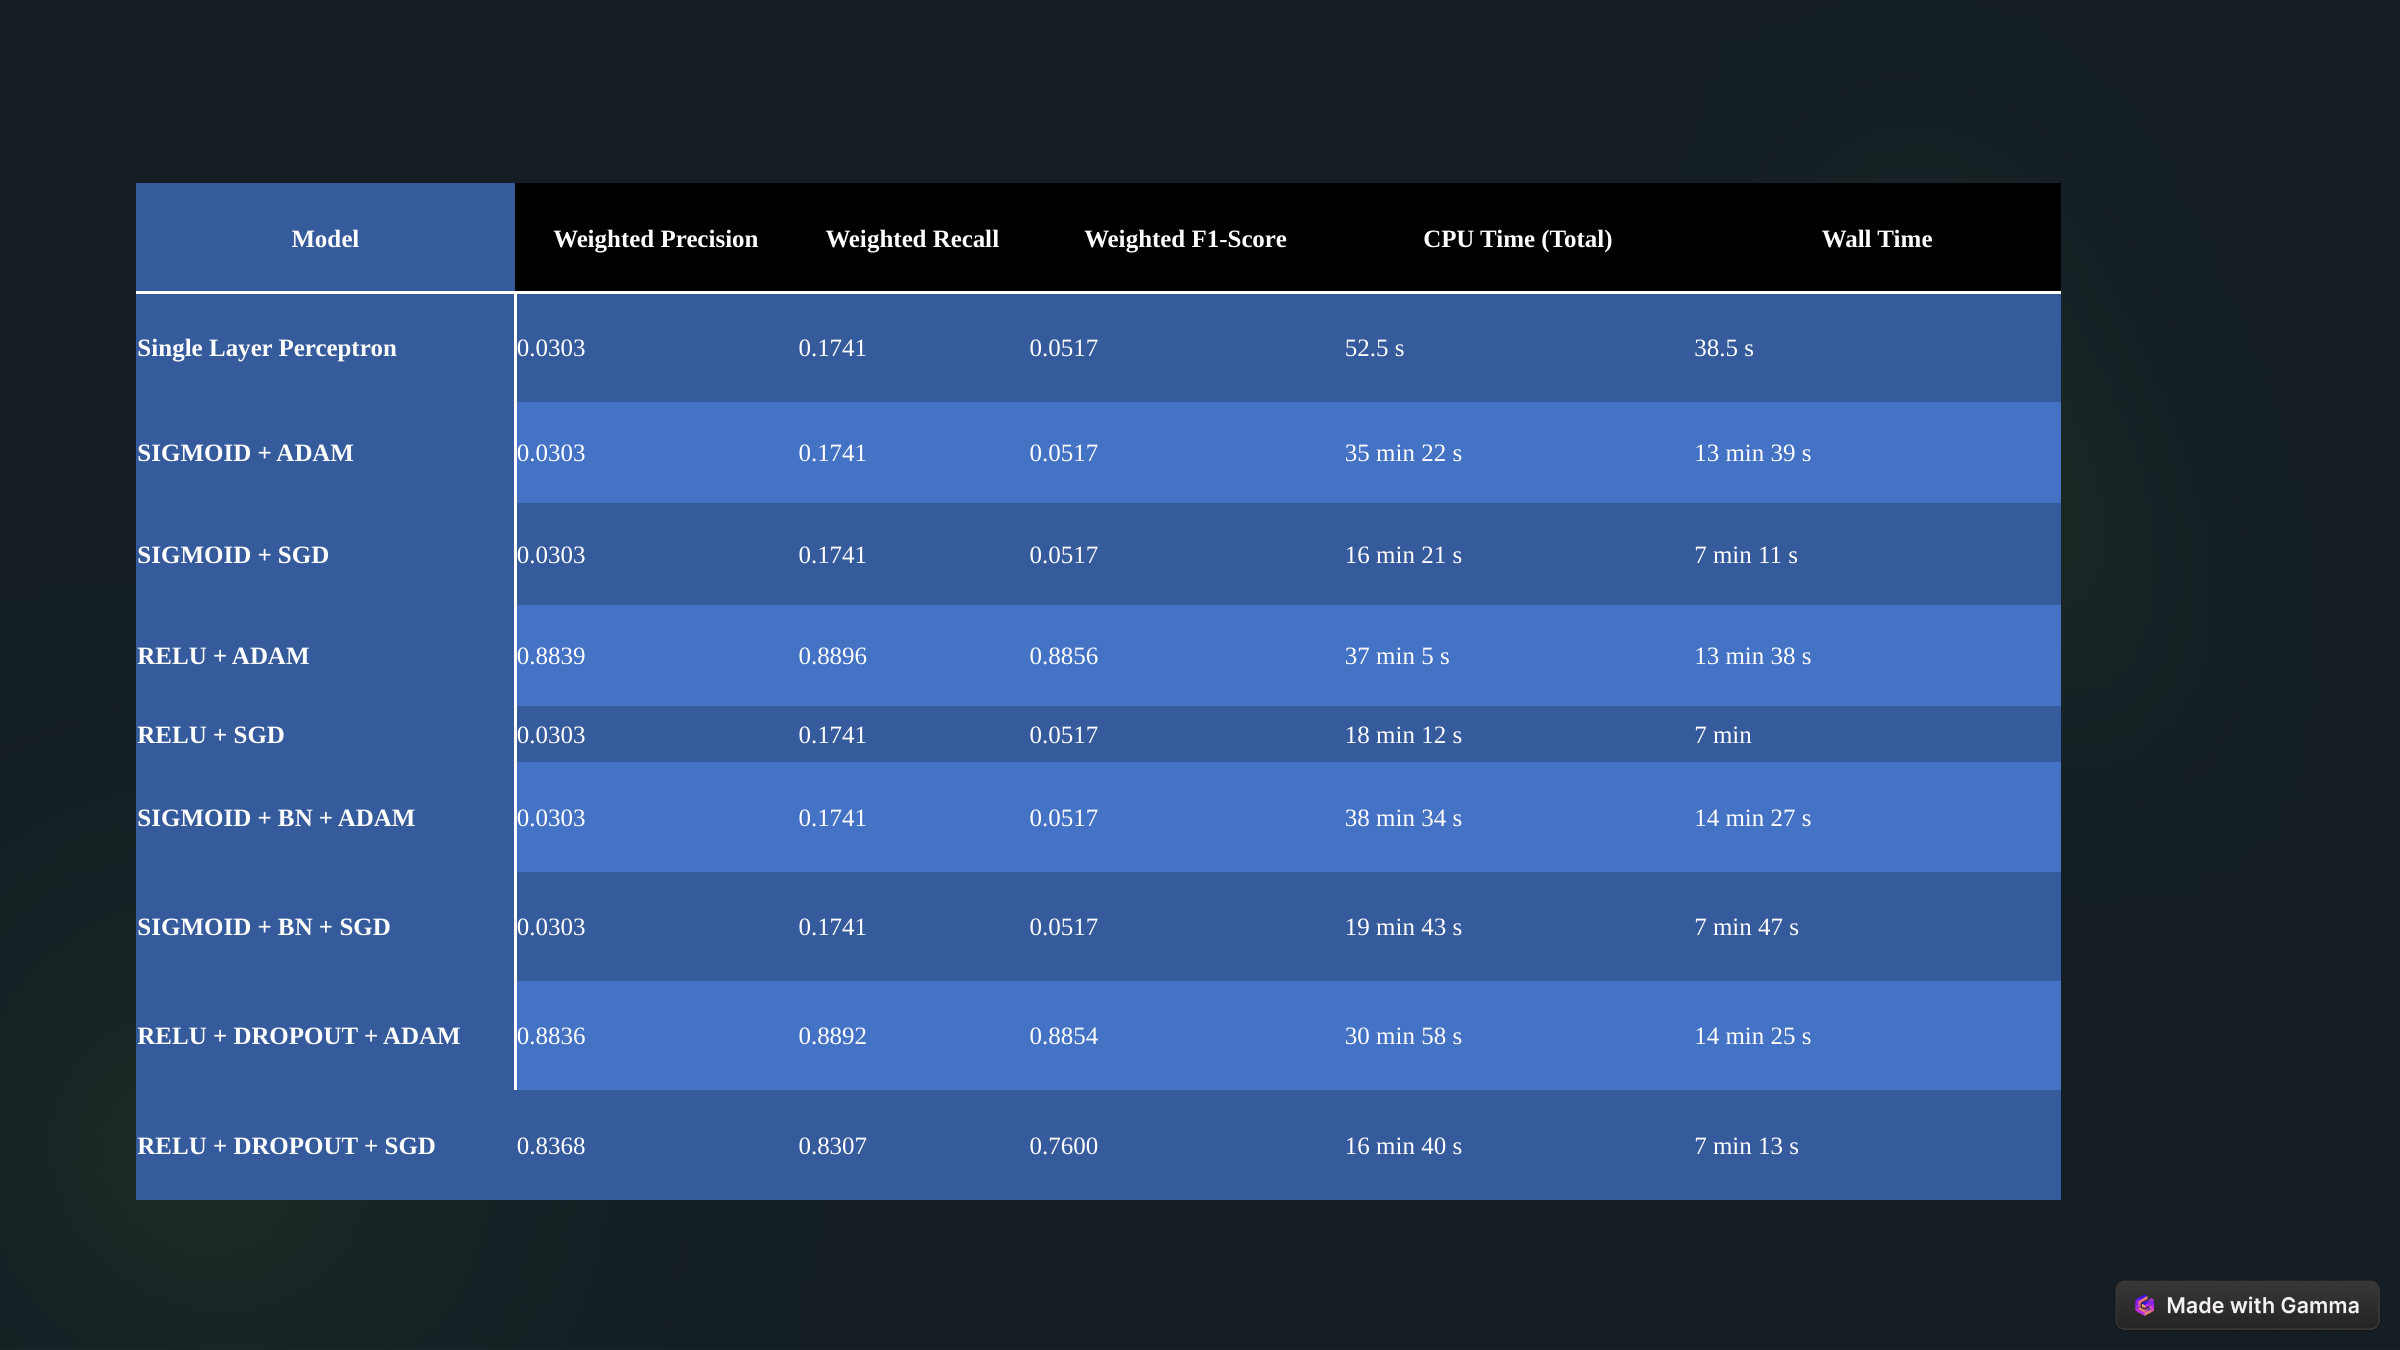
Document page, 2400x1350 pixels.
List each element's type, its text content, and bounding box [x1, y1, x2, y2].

table_cell RELU + DROPOUT + SGD [136, 1090, 515, 1200]
table_cell 0.1741 [797, 872, 1028, 981]
table_cell RELU + DROPOUT + ADAM [136, 981, 514, 1090]
table_cell 16 min 40 s [1344, 1090, 1693, 1200]
table_cell 52.5 s [1344, 294, 1693, 402]
table_cell 0.7600 [1028, 1090, 1344, 1200]
table_cell 0.0517 [1028, 872, 1344, 981]
table_cell 0.8896 [797, 605, 1028, 706]
table_cell 0.8839 [517, 605, 797, 706]
table_cell 19 min 43 s [1344, 872, 1693, 981]
table_cell 0.0303 [517, 762, 797, 872]
table_cell 7 min 13 s [1693, 1090, 2061, 1200]
table_cell 0.8307 [797, 1090, 1028, 1200]
table_cell 18 min 12 s [1344, 706, 1693, 762]
table_cell 38.5 s [1693, 294, 2061, 402]
table_cell RELU + ADAM [136, 605, 514, 706]
table_cell 0.0517 [1028, 503, 1344, 605]
table_cell 0.0517 [1028, 294, 1344, 402]
table_cell 0.0517 [1028, 706, 1344, 762]
table_header Weighted Precision [515, 183, 797, 291]
table_header Weighted F1-Score [1028, 183, 1344, 291]
table_cell 0.0303 [517, 402, 797, 503]
table_cell 37 min 5 s [1344, 605, 1693, 706]
table_cell SIGMOID + ADAM [136, 402, 514, 503]
table_cell 7 min 47 s [1693, 872, 2061, 981]
table_cell 0.1741 [797, 402, 1028, 503]
table_header Weighted Recall [797, 183, 1028, 291]
table_cell RELU + SGD [136, 706, 514, 762]
table_cell 0.0303 [517, 503, 797, 605]
table_cell SIGMOID + SGD [136, 503, 514, 605]
table_cell 13 min 38 s [1693, 605, 2061, 706]
table_cell 35 min 22 s [1344, 402, 1693, 503]
table_cell 0.0303 [517, 872, 797, 981]
table_cell 0.1741 [797, 762, 1028, 872]
table_cell 14 min 25 s [1693, 981, 2061, 1090]
table_cell 7 min 11 s [1693, 503, 2061, 605]
table_cell SIGMOID + BN + SGD [136, 872, 514, 981]
table_cell 7 min [1693, 706, 2061, 762]
table_header CPU Time (Total) [1344, 183, 1693, 291]
table_cell 0.0303 [517, 706, 797, 762]
table_cell 0.8836 [517, 981, 797, 1090]
table_cell 0.1741 [797, 706, 1028, 762]
table_cell 0.1741 [797, 294, 1028, 402]
table_cell 30 min 58 s [1344, 981, 1693, 1090]
table_cell SIGMOID + BN + ADAM [136, 762, 514, 872]
table_cell Single Layer Perceptron [136, 294, 514, 402]
table_cell 16 min 21 s [1344, 503, 1693, 605]
table_header Wall Time [1693, 183, 2061, 291]
table_cell 0.0303 [517, 294, 797, 402]
table_cell 0.0517 [1028, 402, 1344, 503]
table_cell 0.8892 [797, 981, 1028, 1090]
table_header Model [136, 183, 515, 291]
picture [2106, 1271, 2389, 1339]
table_cell 0.8856 [1028, 605, 1344, 706]
table_cell 38 min 34 s [1344, 762, 1693, 872]
table_cell 0.1741 [797, 503, 1028, 605]
table_cell 0.0517 [1028, 762, 1344, 872]
table_cell 14 min 27 s [1693, 762, 2061, 872]
table_cell 0.8854 [1028, 981, 1344, 1090]
table_cell 0.8368 [515, 1090, 797, 1200]
table_cell 13 min 39 s [1693, 402, 2061, 503]
